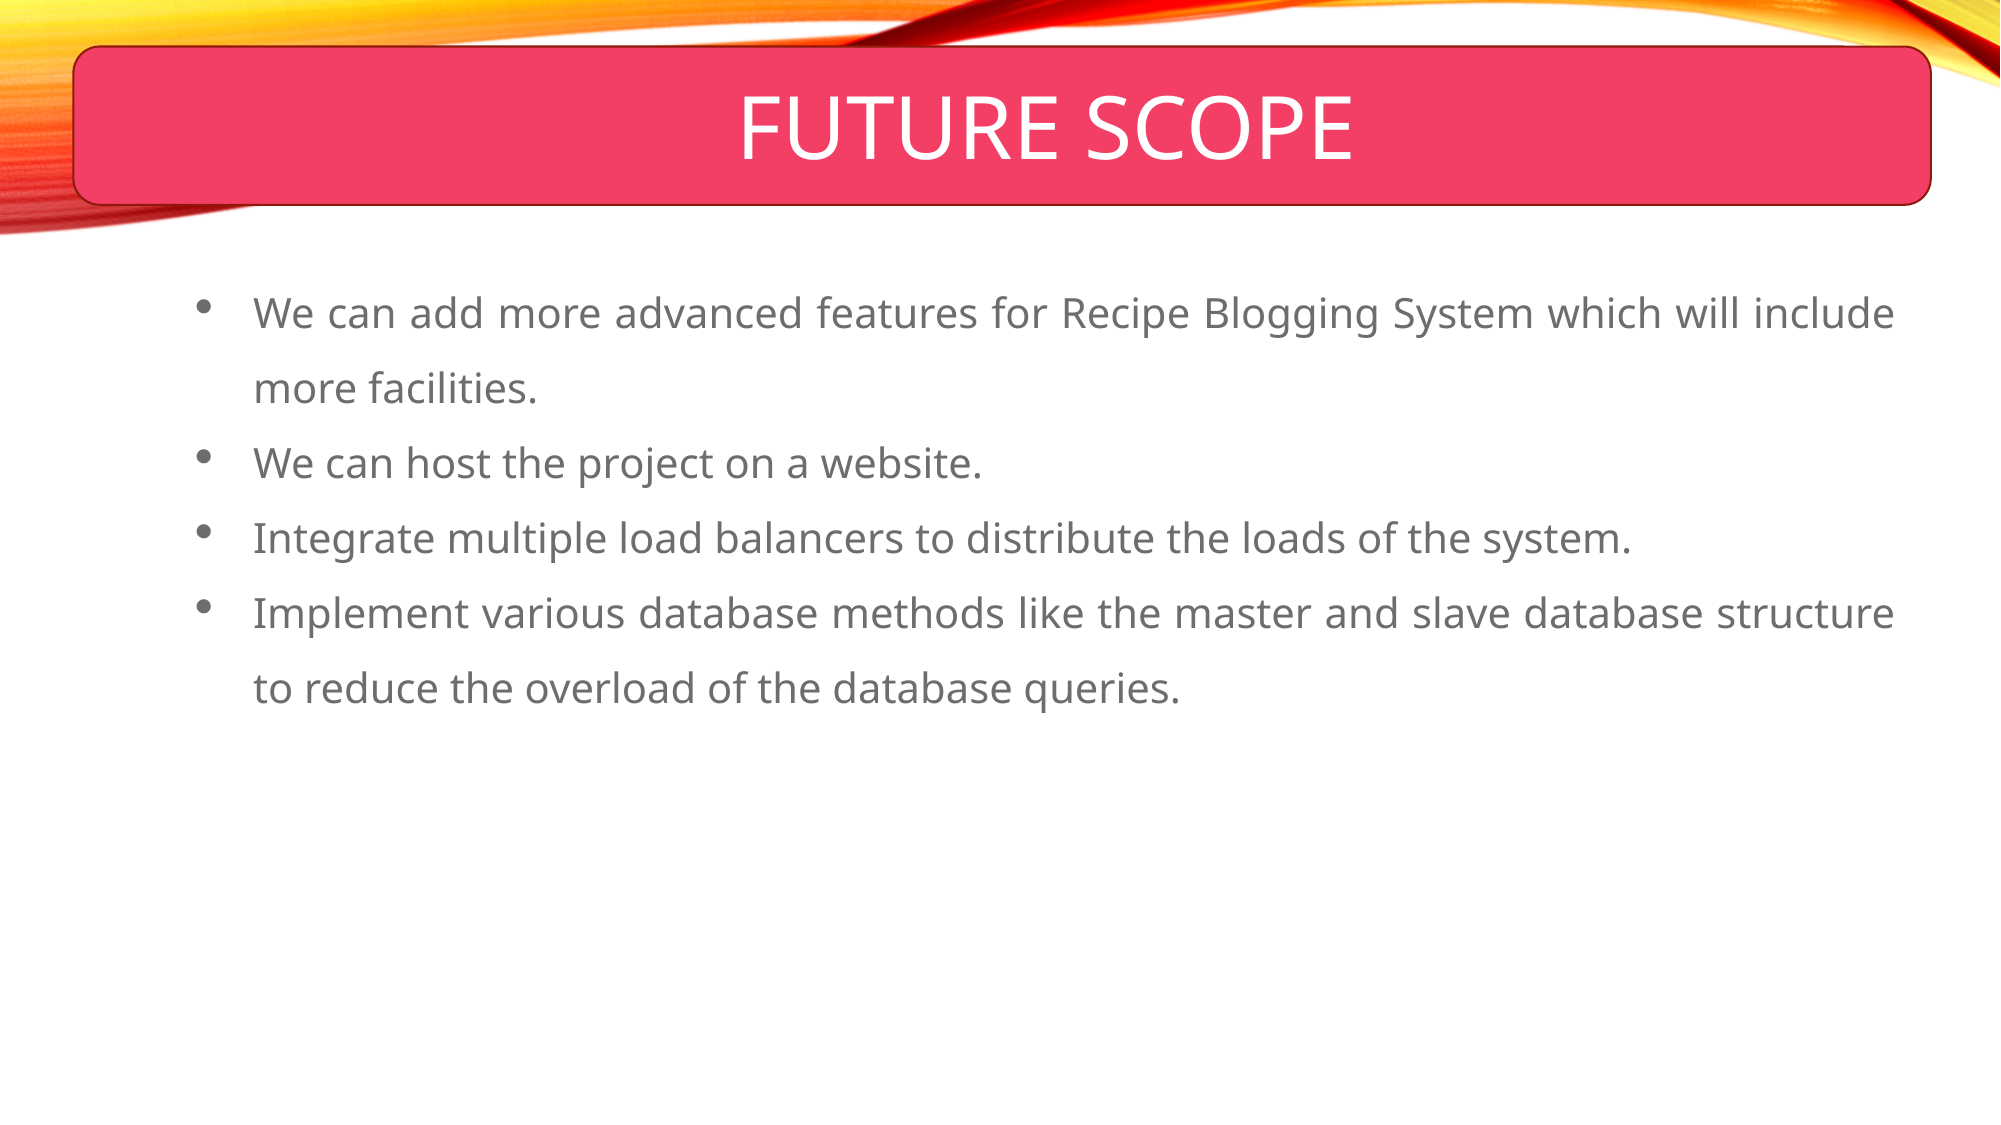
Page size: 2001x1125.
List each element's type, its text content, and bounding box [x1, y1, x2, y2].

text_box We can add more advanced features for Recipe Blogging System which will include more facilities. We can host the project on a website. Integrate multiple load balancers to distribute the loads of the system. Implement various database methods like the master and slave database structure to reduce the overload of the database queries. [182, 255, 1911, 719]
text_box FUTURE SCOPE [182, 65, 1911, 185]
picture [0, 0, 2000, 237]
text_box [72, 45, 1932, 206]
